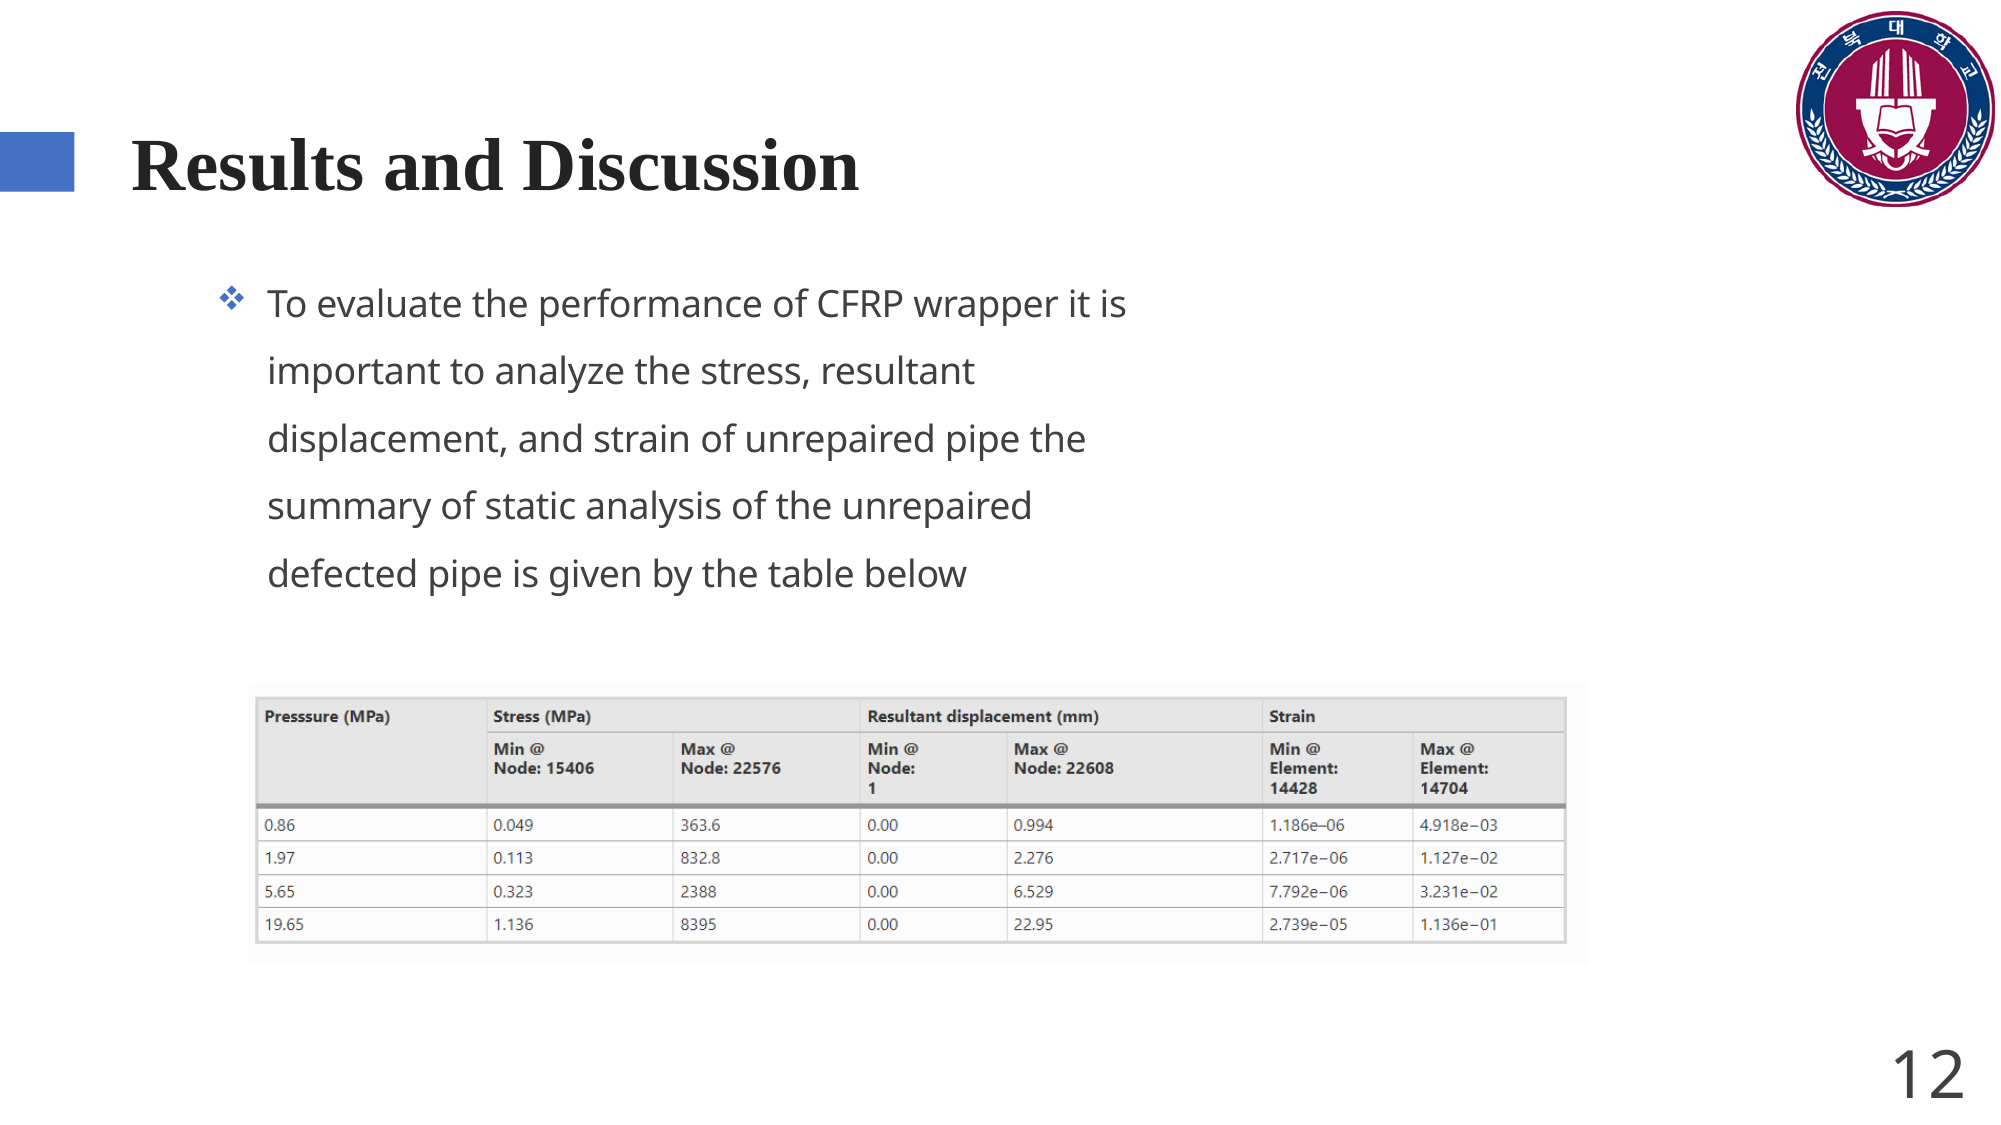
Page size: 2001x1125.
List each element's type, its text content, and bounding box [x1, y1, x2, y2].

picture [1796, 11, 1995, 207]
picture [249, 682, 1588, 965]
title Results and Discussion [129, 113, 1546, 304]
slide_number 12 [1883, 1043, 1976, 1125]
text_box To evaluate the performance of CFRP wrapper it is important to analyze the stress, resultant displacement, and strain of unrepaired pipe the summary of static analysis of the unrepaired defected pipe is given by the table below [200, 249, 1200, 603]
